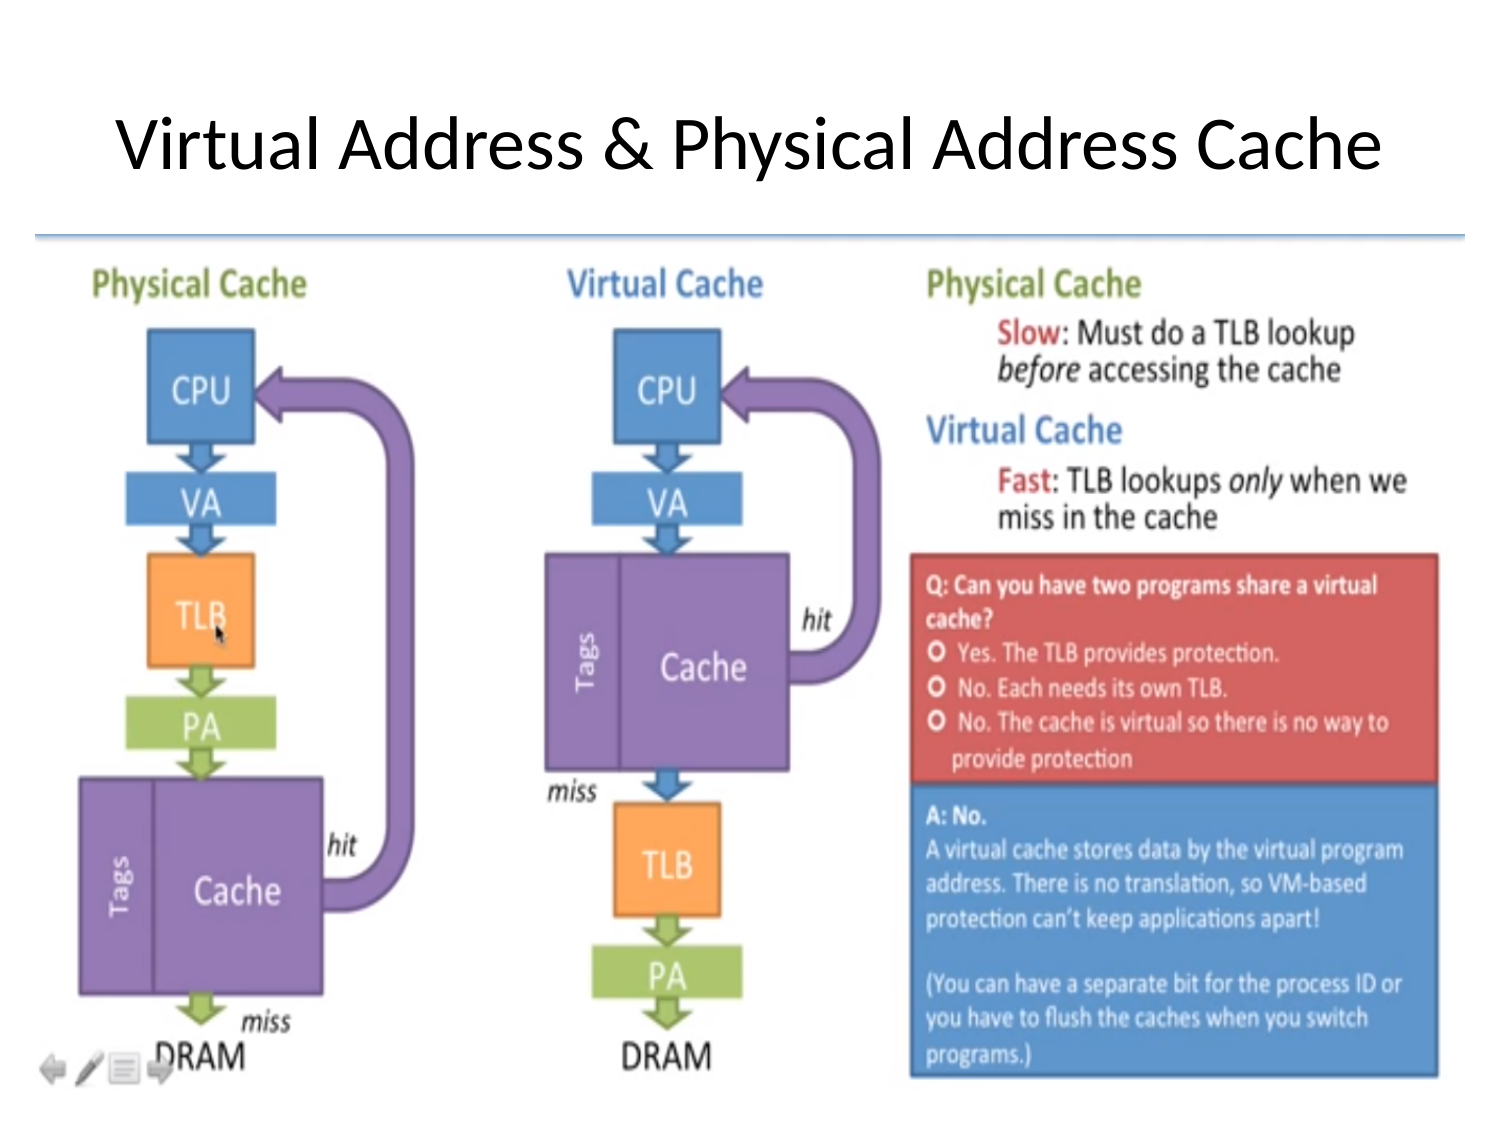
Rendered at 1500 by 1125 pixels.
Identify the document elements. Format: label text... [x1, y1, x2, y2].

picture [34, 234, 1466, 1091]
title Virtual Address & Physical Address Cache [75, 45, 1425, 232]
